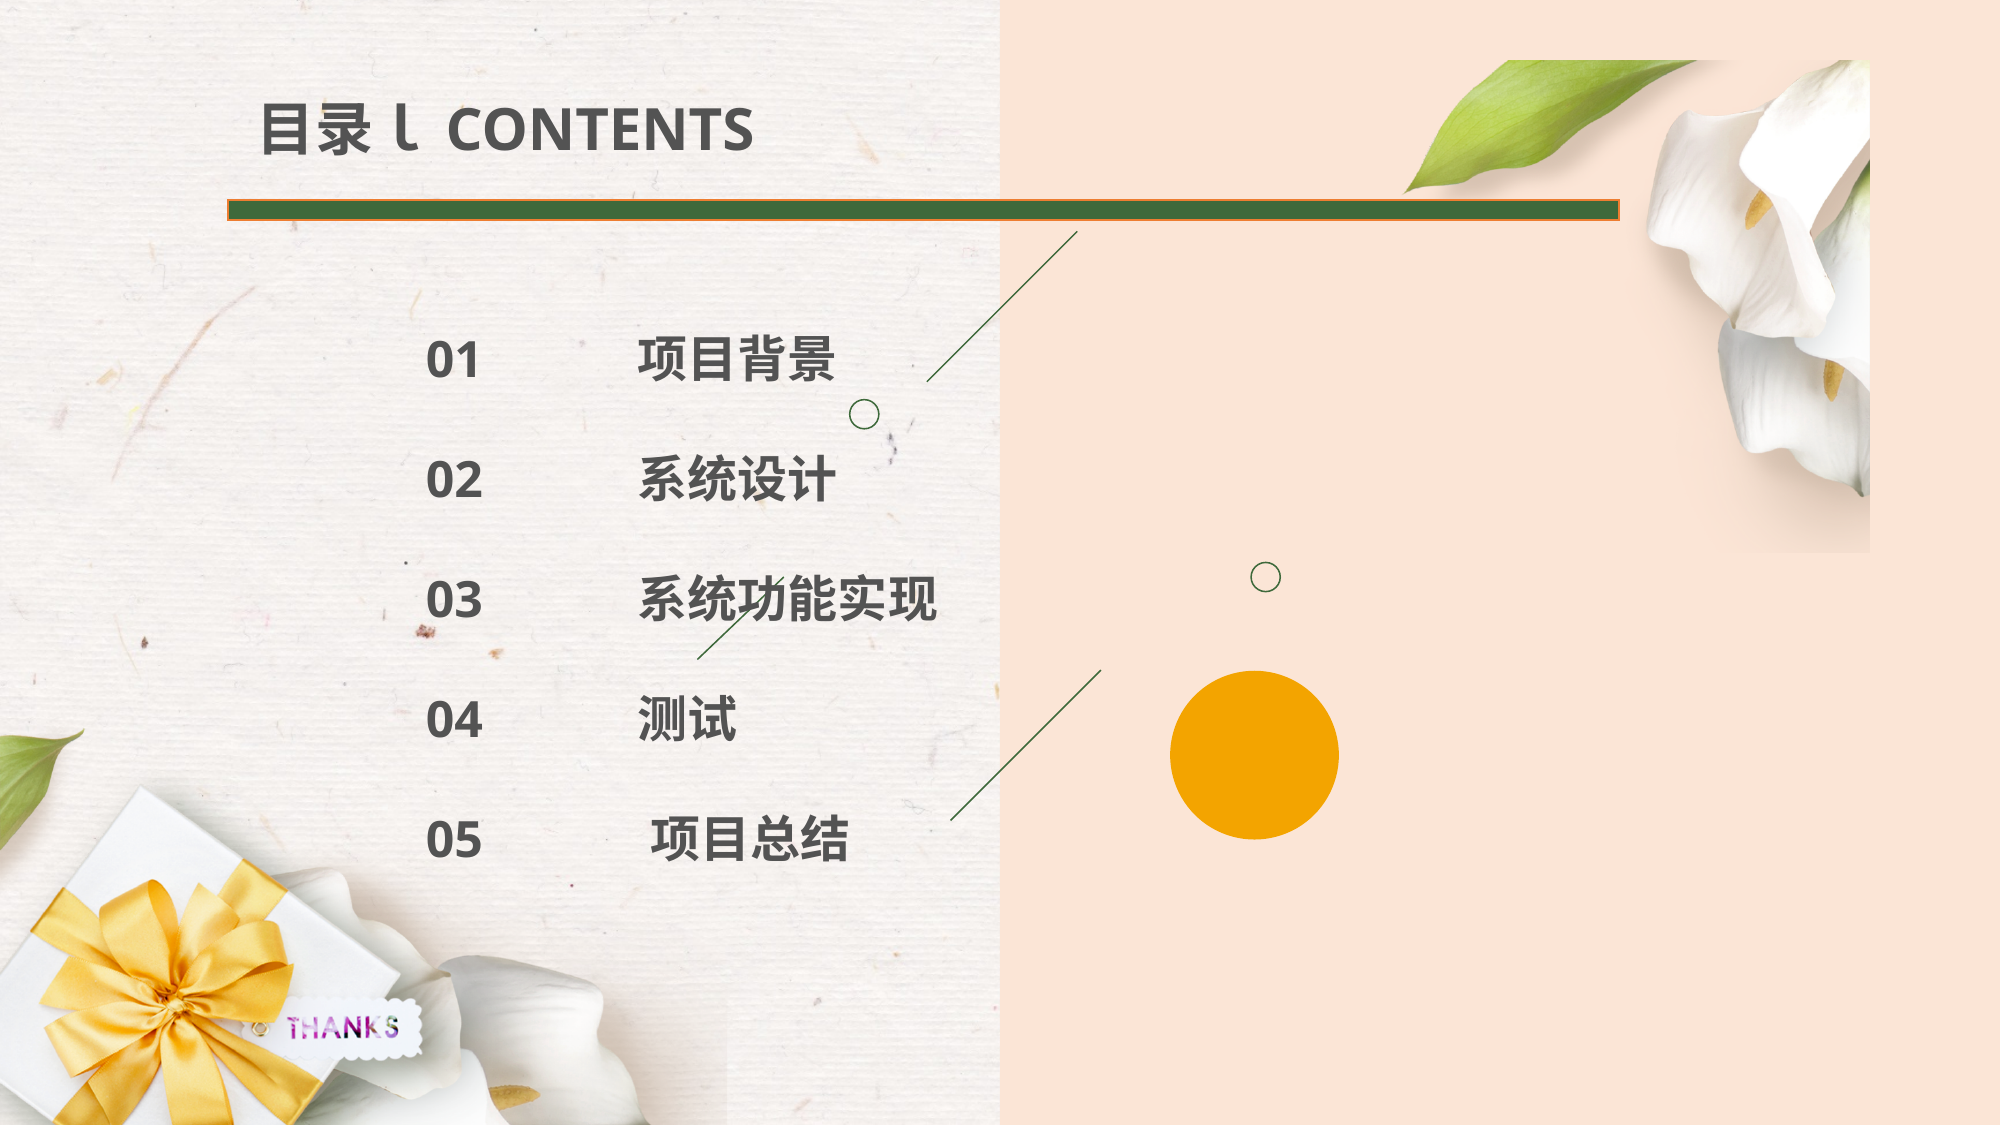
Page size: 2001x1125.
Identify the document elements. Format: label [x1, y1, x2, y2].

picture [0, 0, 2000, 1125]
text_box [600, 231, 1367, 851]
